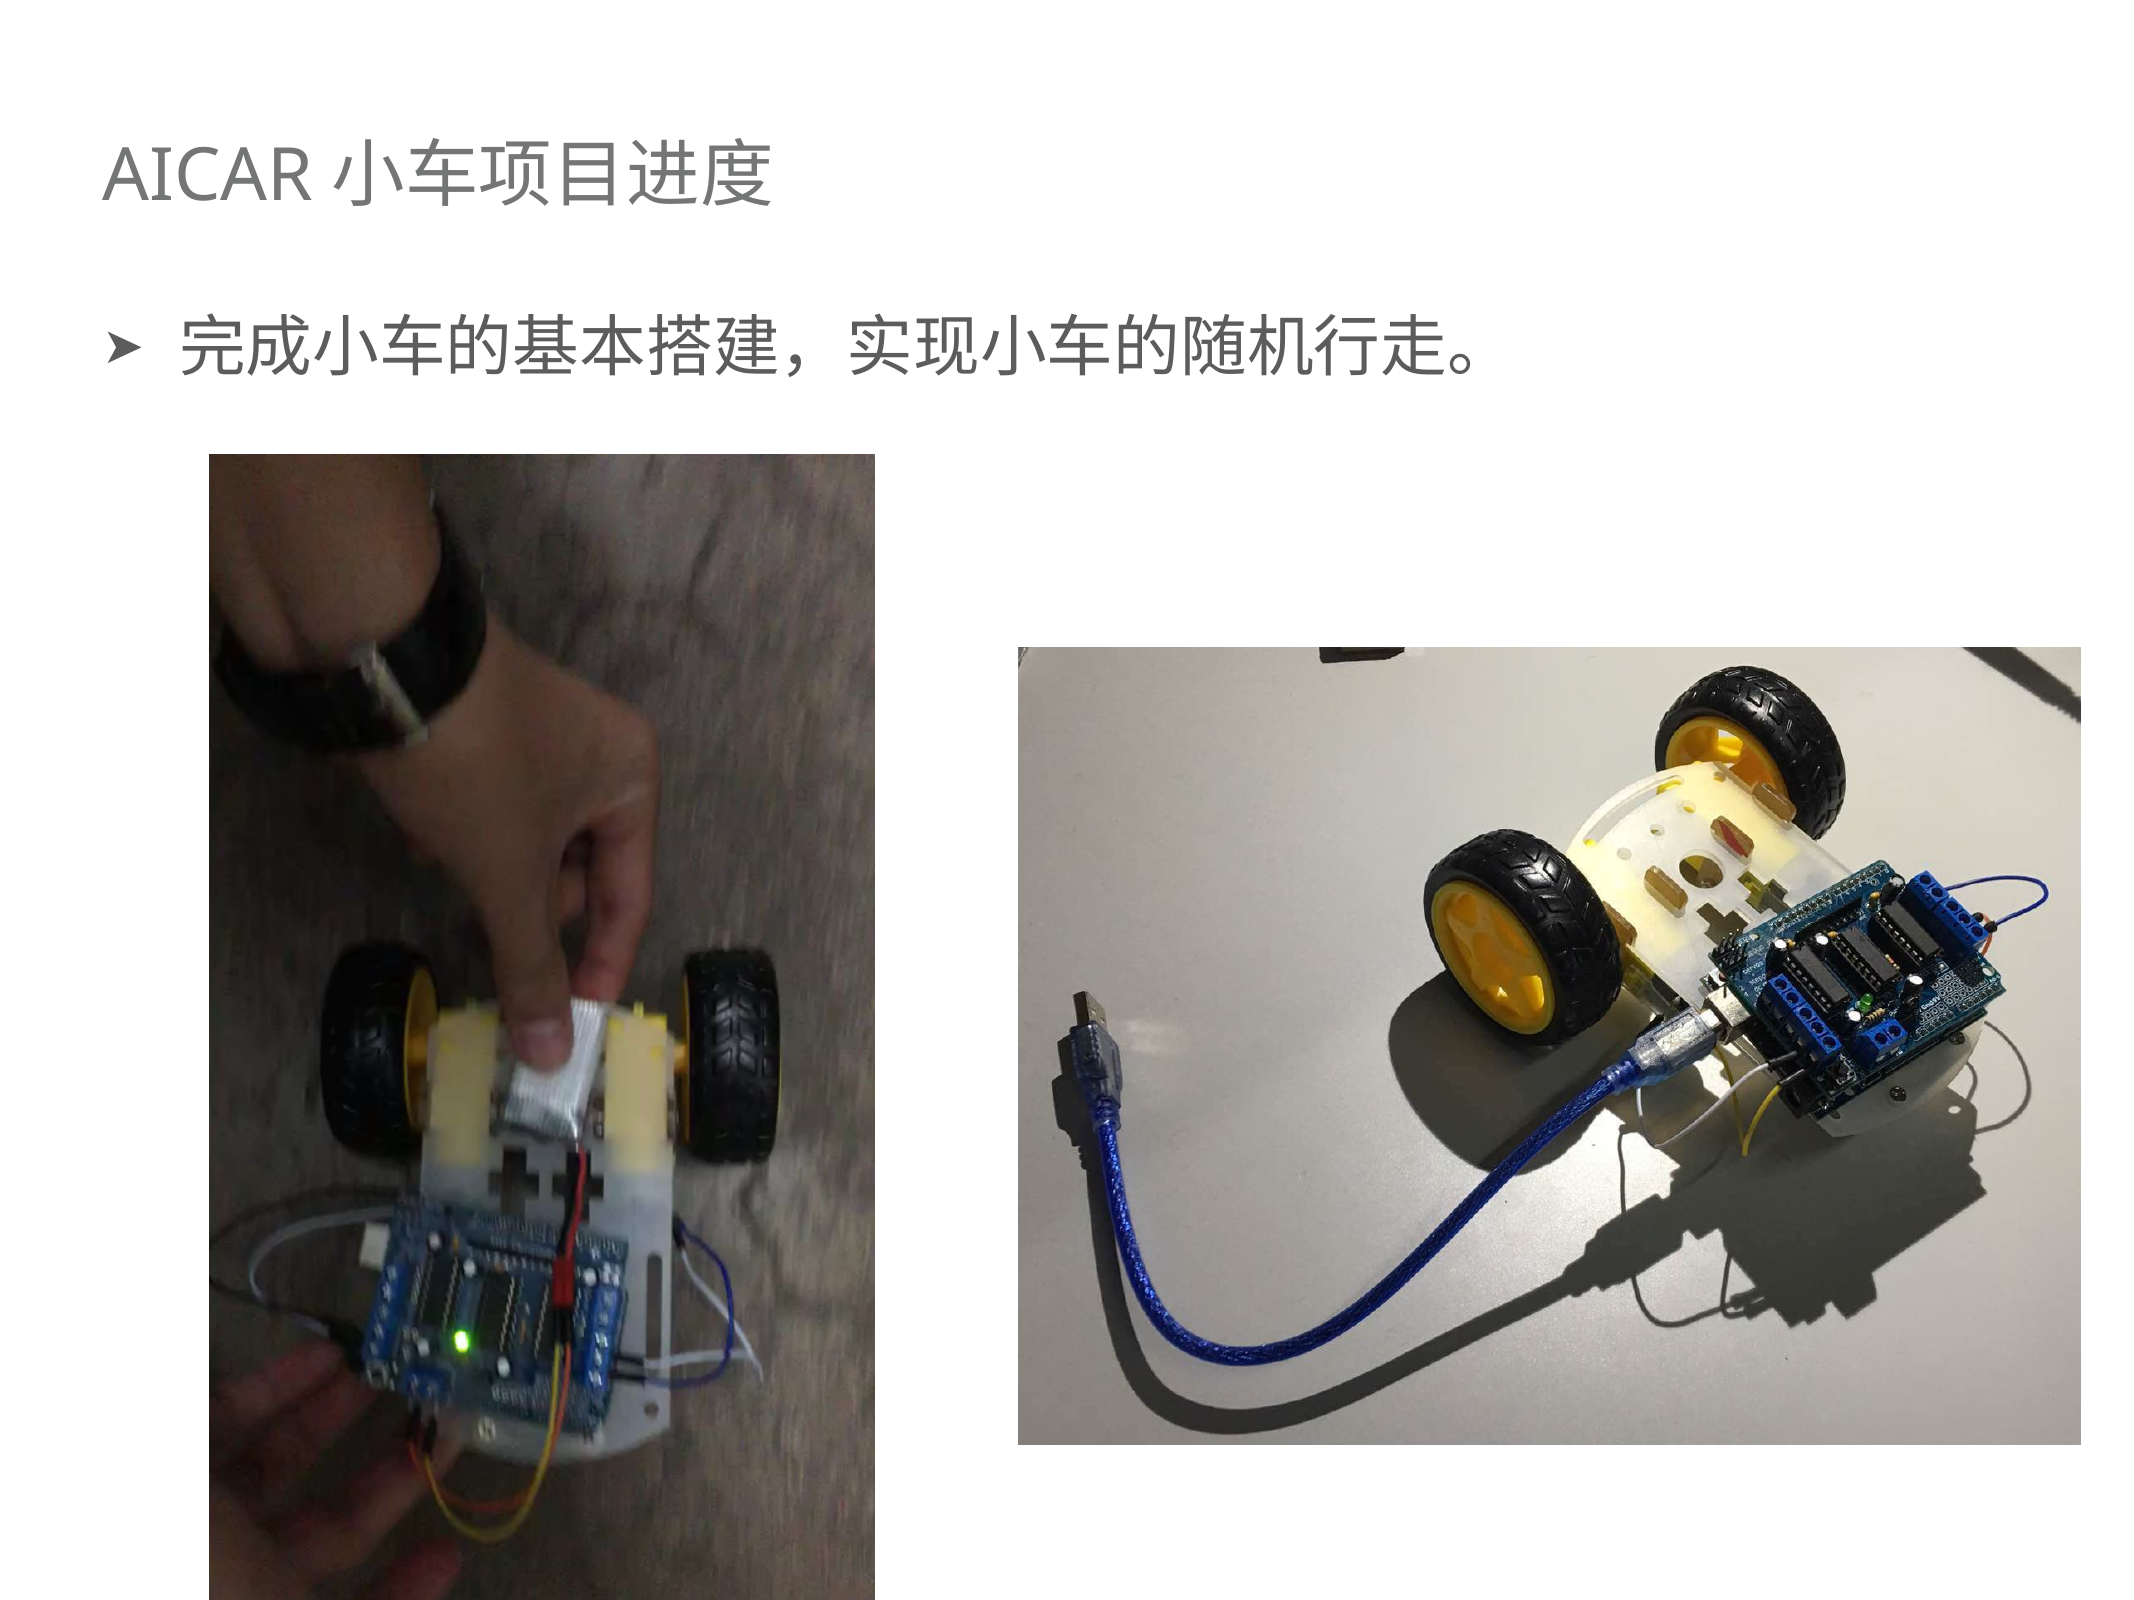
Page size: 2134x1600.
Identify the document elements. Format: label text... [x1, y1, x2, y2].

picture [1018, 647, 2081, 1445]
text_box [208, 452, 876, 1600]
list 完成小车的基本搭建，实现小车的随机行走。 [93, 295, 2041, 1482]
title aicar小车项目进度 [93, 118, 2041, 238]
